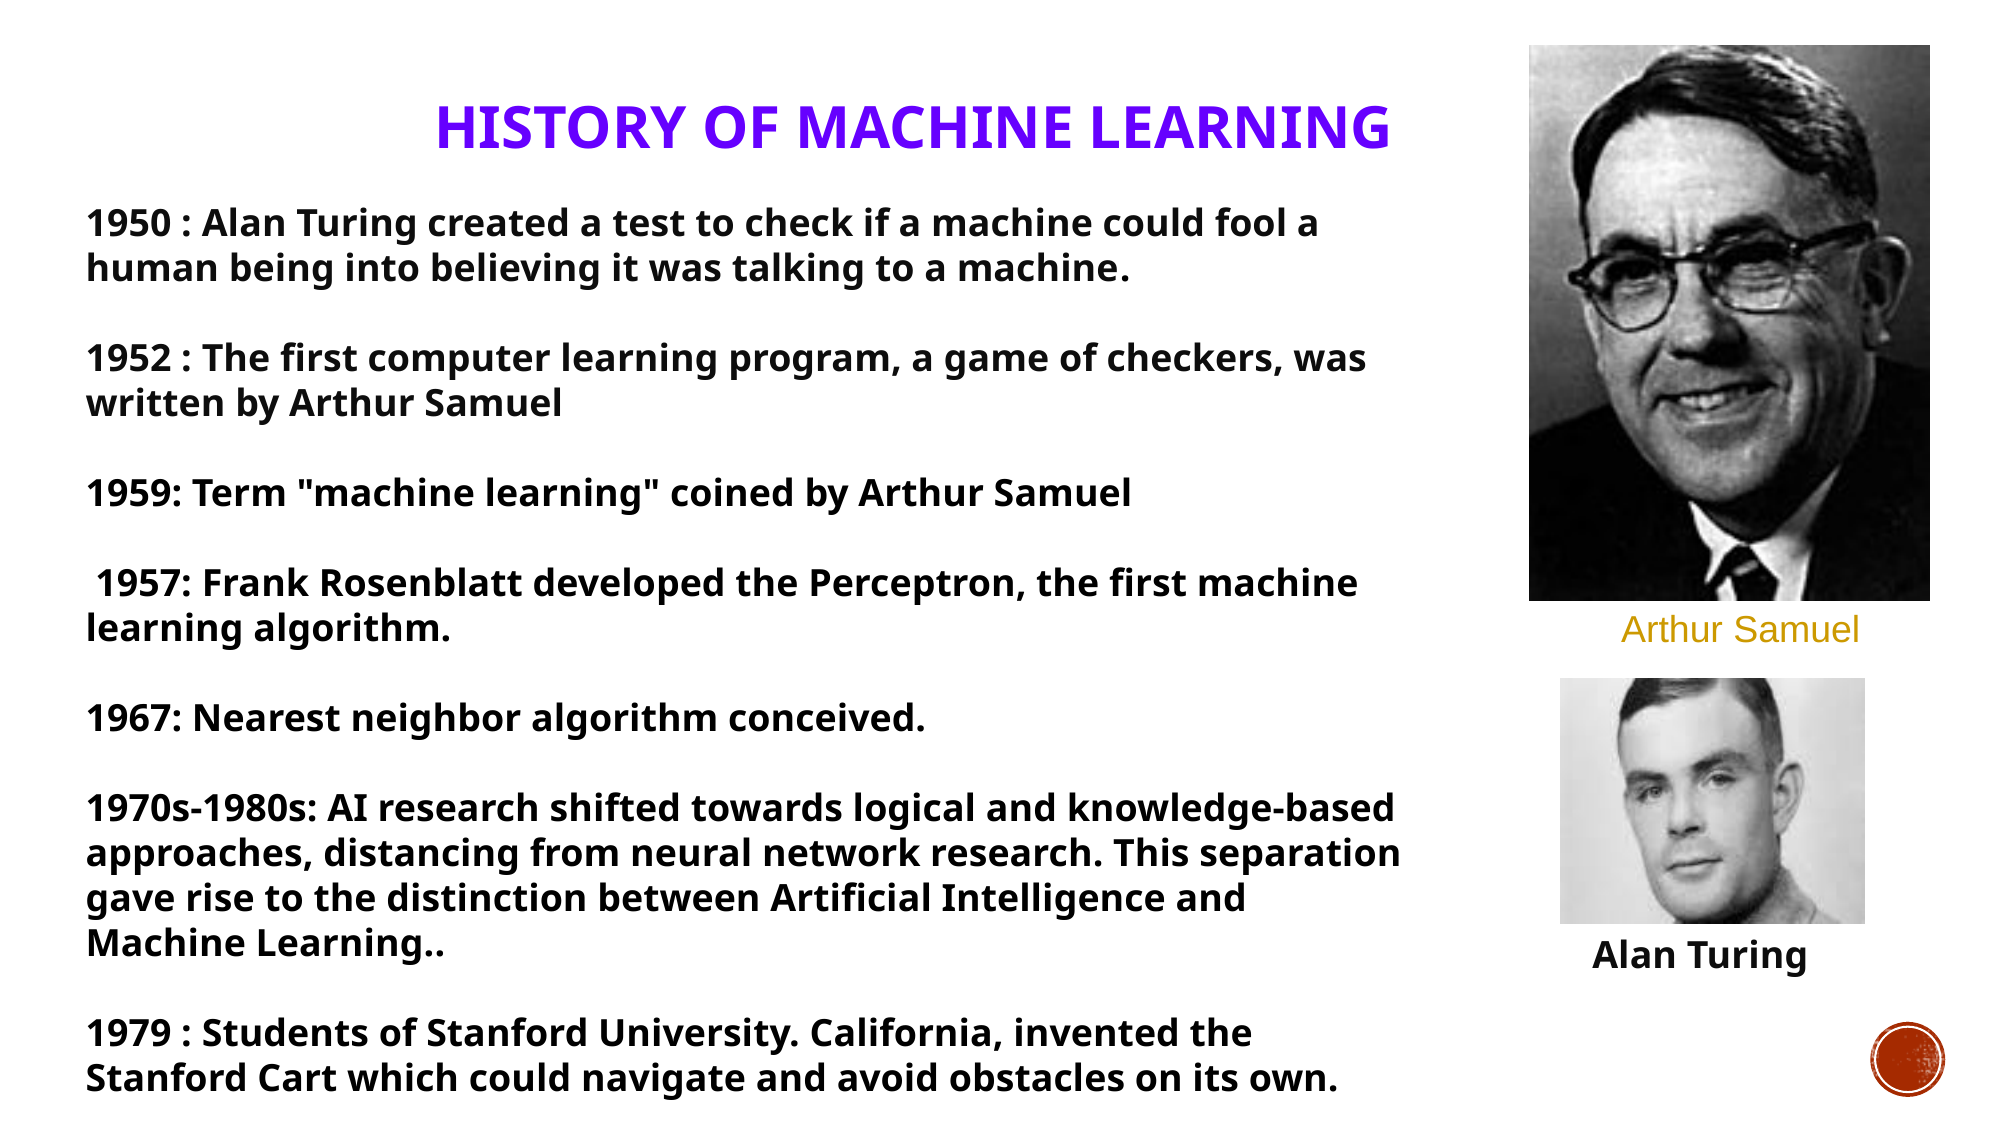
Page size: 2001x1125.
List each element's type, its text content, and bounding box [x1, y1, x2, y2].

picture [1560, 678, 1865, 924]
text_box 1950 : Alan Turing created a test to check if a machine could fool a human being into believing it was talking to a machine. 1952 : The first computer learning program, a game of checkers, was written by Arthur Samuel 1959: Term "machine learning" coined by Arthur Samuel 1957: Frank Rosenblatt developed the Perceptron, the first machine learning algorithm. 1967: Nearest neighbor algorithm conceived. 1970s-1980s: AI research shifted towards logical and knowledge-based approaches, distancing from neural network research. This separation gave rise to the distinction between Artificial Intelligence and Machine Learning.. 1979 : Students of Stanford University. California, invented the Stanford Cart which could navigate and avoid obstacles on its own. [70, 191, 1423, 1125]
text_box HISTORY OF MACHINE LEARNING [419, 83, 1489, 169]
picture [1529, 45, 1930, 601]
text_box Arthur Samuel [1595, 598, 1974, 658]
text_box Alan Turing [1577, 923, 1881, 984]
